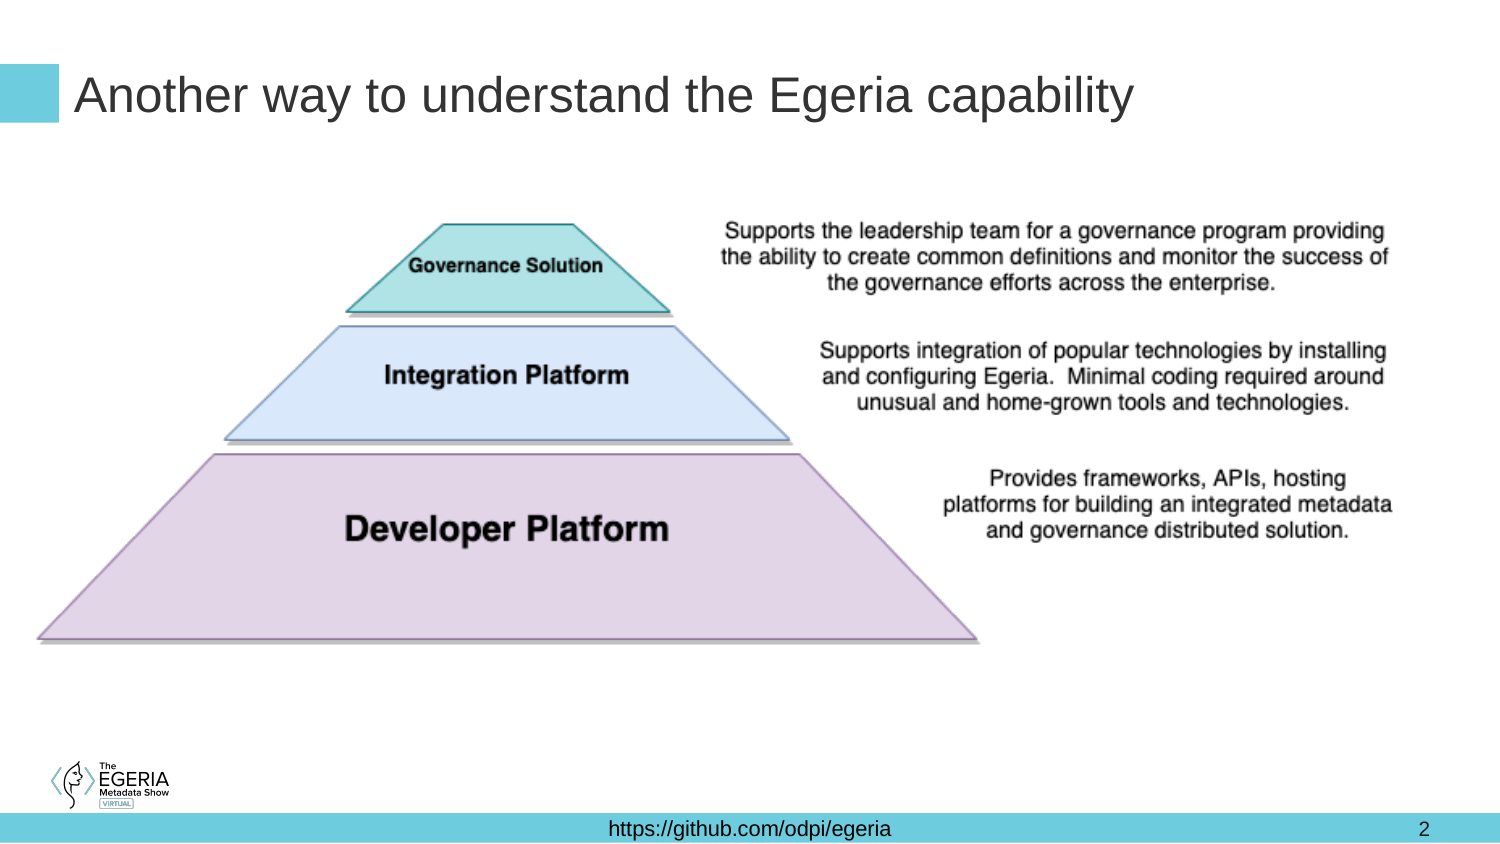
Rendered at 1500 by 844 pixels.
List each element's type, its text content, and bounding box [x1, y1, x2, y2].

picture [29, 190, 1404, 654]
picture [51, 761, 169, 809]
slide_number 2 [1403, 813, 1494, 843]
title Another way to understand the Egeria capability [58, 47, 1449, 141]
